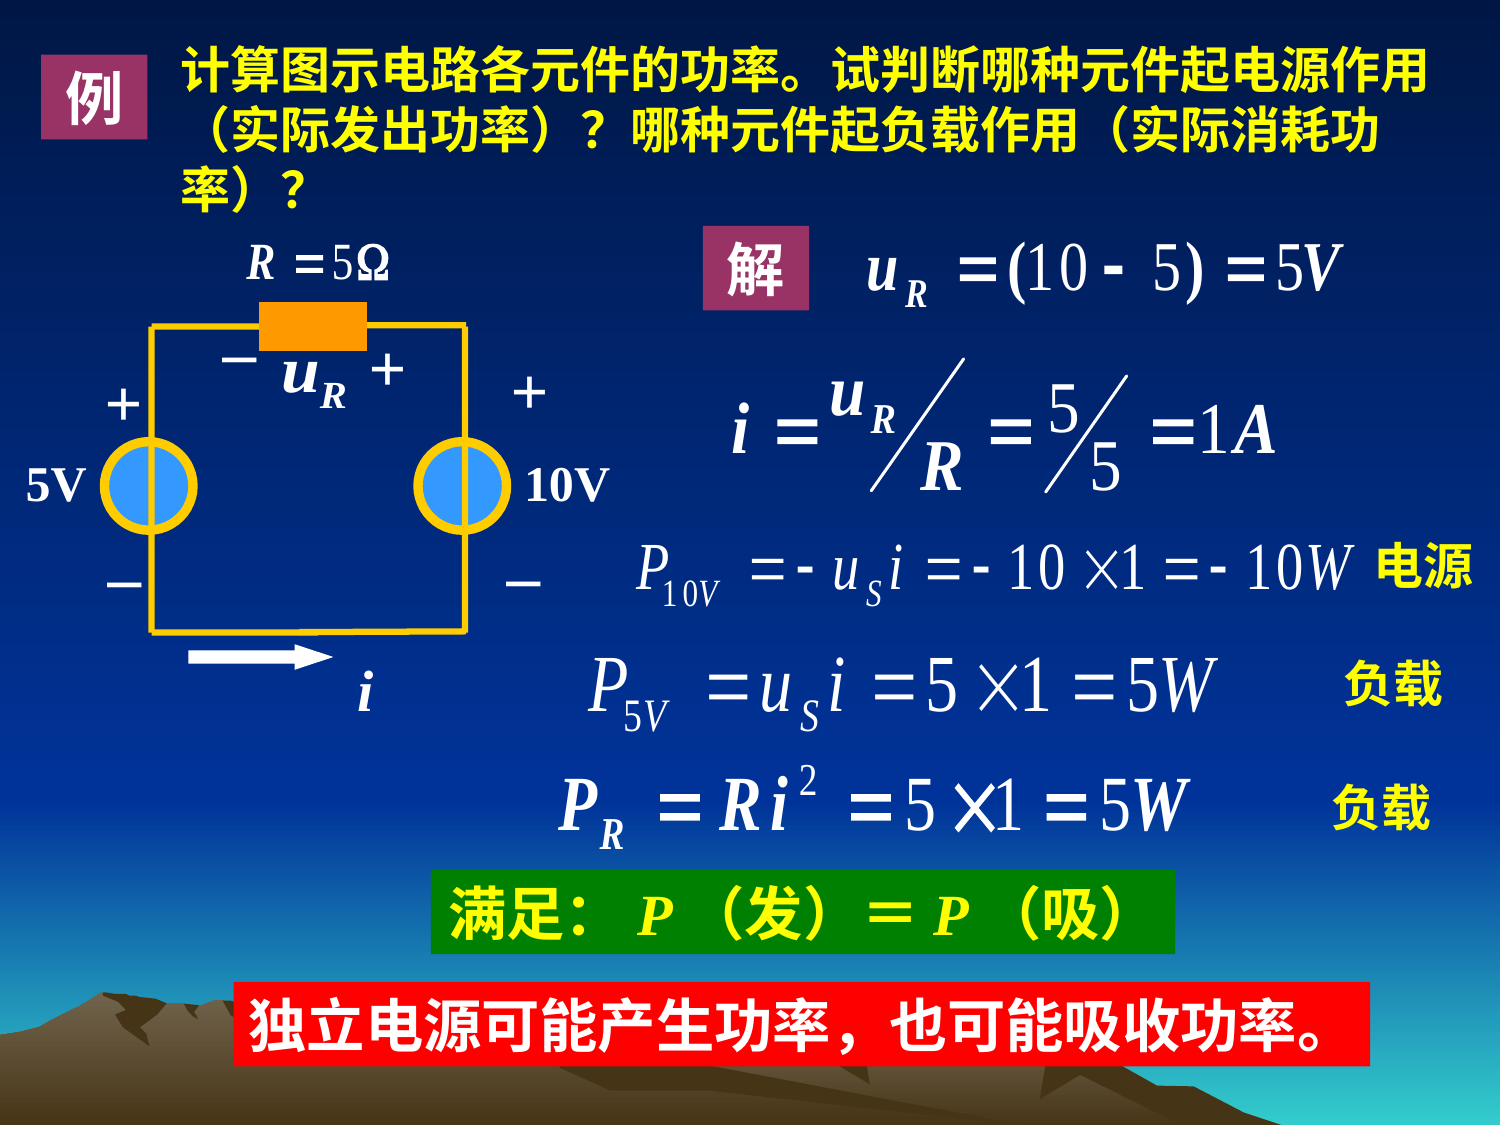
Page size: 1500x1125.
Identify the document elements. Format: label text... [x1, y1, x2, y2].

text_box 独立电源可能产生功率，也可能吸收功率。 [233, 981, 1371, 1067]
text_box 计算图示电路各元件的功率。试判断哪种元件起电源作用（实际发出功率）？哪种元件起负载作用（实际消耗功率）？ [165, 30, 1448, 226]
text_box 例 [41, 54, 148, 140]
text_box 满足：P（发）＝P（吸） [430, 869, 1176, 955]
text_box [0, 231, 638, 731]
text_box 负载 [1305, 769, 1459, 844]
text_box 电源 [1375, 527, 1500, 602]
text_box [576, 636, 1243, 743]
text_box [720, 343, 1288, 504]
text_box 负载 [1287, 645, 1500, 720]
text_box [625, 526, 1375, 615]
text_box 解 [702, 225, 810, 311]
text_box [856, 220, 1365, 315]
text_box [543, 745, 1217, 859]
text_box [638, 350, 1500, 515]
